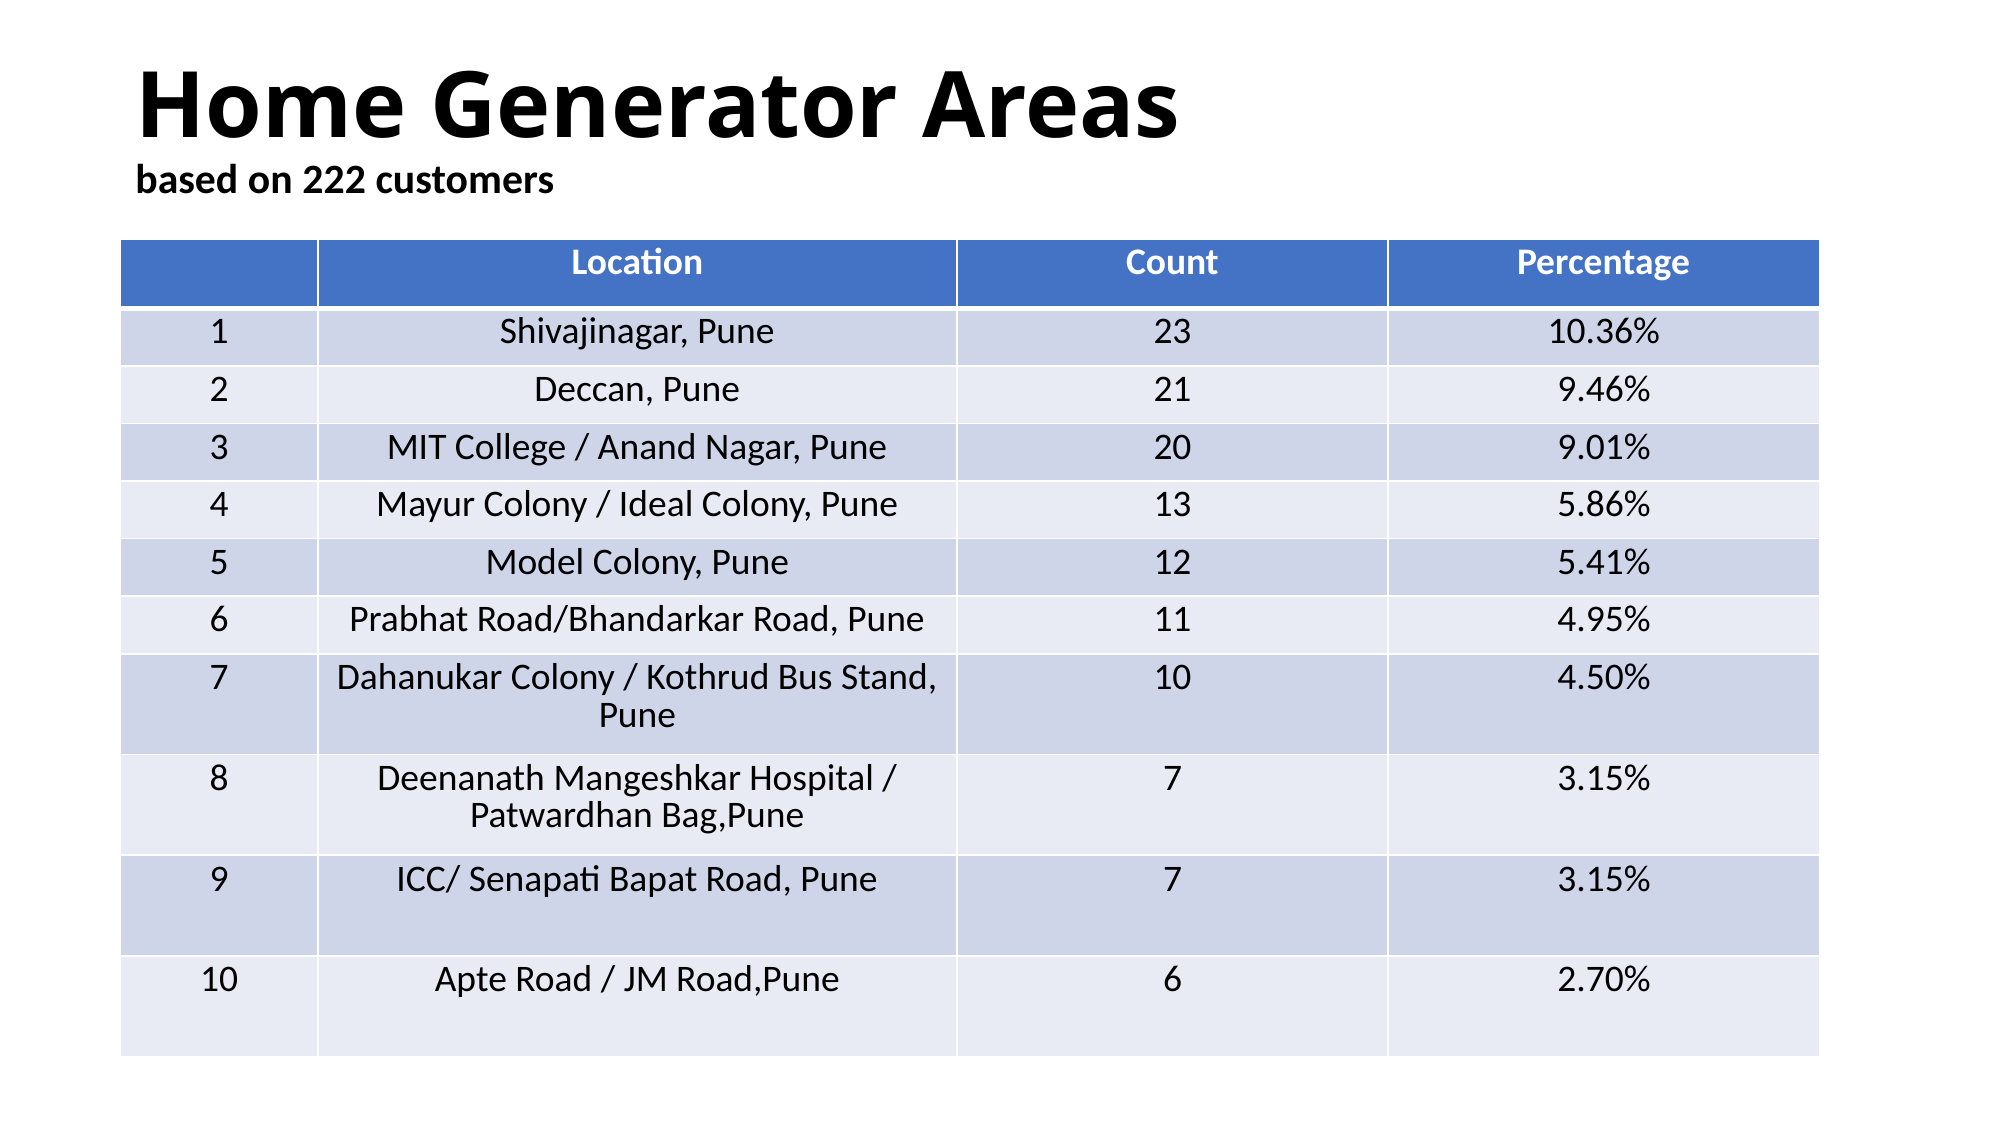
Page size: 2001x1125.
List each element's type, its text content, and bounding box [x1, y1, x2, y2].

table_cell 10 [121, 957, 317, 1056]
table_cell 1 [121, 311, 317, 365]
table_cell 4.95% [1389, 597, 1819, 653]
table_cell 10 [958, 655, 1387, 754]
table_cell ICC/ Senapati Bapat Road, Pune [319, 856, 956, 955]
table_cell 23 [958, 311, 1387, 365]
table_cell 7 [958, 755, 1387, 854]
table_cell Deccan, Pune [319, 367, 956, 423]
table_header Location [319, 240, 956, 306]
title Home Generator Areas based on 222 customers [120, 36, 1787, 225]
table_cell 21 [958, 367, 1387, 423]
table_cell 10.36% [1389, 311, 1819, 365]
table_cell 4.50% [1389, 655, 1819, 754]
table_cell Mayur Colony / Ideal Colony, Pune [319, 482, 956, 538]
table_header Percentage [1389, 240, 1819, 306]
table_cell 2 [121, 367, 317, 423]
table_cell 20 [958, 424, 1387, 480]
table_cell 4 [121, 482, 317, 538]
table_cell Shivajinagar, Pune [319, 311, 956, 365]
table_cell Deenanath Mangeshkar Hospital / Patwardhan Bag,Pune [319, 755, 956, 854]
table_header [121, 240, 317, 306]
table_cell 9.46% [1389, 367, 1819, 423]
table_cell MIT College / Anand Nagar, Pune [319, 424, 956, 480]
table_cell 7 [958, 856, 1387, 955]
table_cell 5 [121, 539, 317, 595]
table_cell 2.70% [1389, 957, 1819, 1056]
table_header Count [958, 240, 1387, 306]
table_cell Model Colony, Pune [319, 539, 956, 595]
table_cell 5.86% [1389, 482, 1819, 538]
table_cell 3.15% [1389, 755, 1819, 854]
table_cell 8 [121, 755, 317, 854]
table_cell 3 [121, 424, 317, 480]
table_cell 11 [958, 597, 1387, 653]
table_cell Apte Road / JM Road,Pune [319, 957, 956, 1056]
table_cell 13 [958, 482, 1387, 538]
table_cell 5.41% [1389, 539, 1819, 595]
table_cell 9.01% [1389, 424, 1819, 480]
table_cell 9 [121, 856, 317, 955]
table_cell 7 [121, 655, 317, 754]
table_cell 6 [958, 957, 1387, 1056]
table_cell Dahanukar Colony / Kothrud Bus Stand, Pune [319, 655, 956, 754]
table_cell 12 [958, 539, 1387, 595]
table_cell 3.15% [1389, 856, 1819, 955]
table_cell 6 [121, 597, 317, 653]
table_cell Prabhat Road/Bhandarkar Road, Pune [319, 597, 956, 653]
